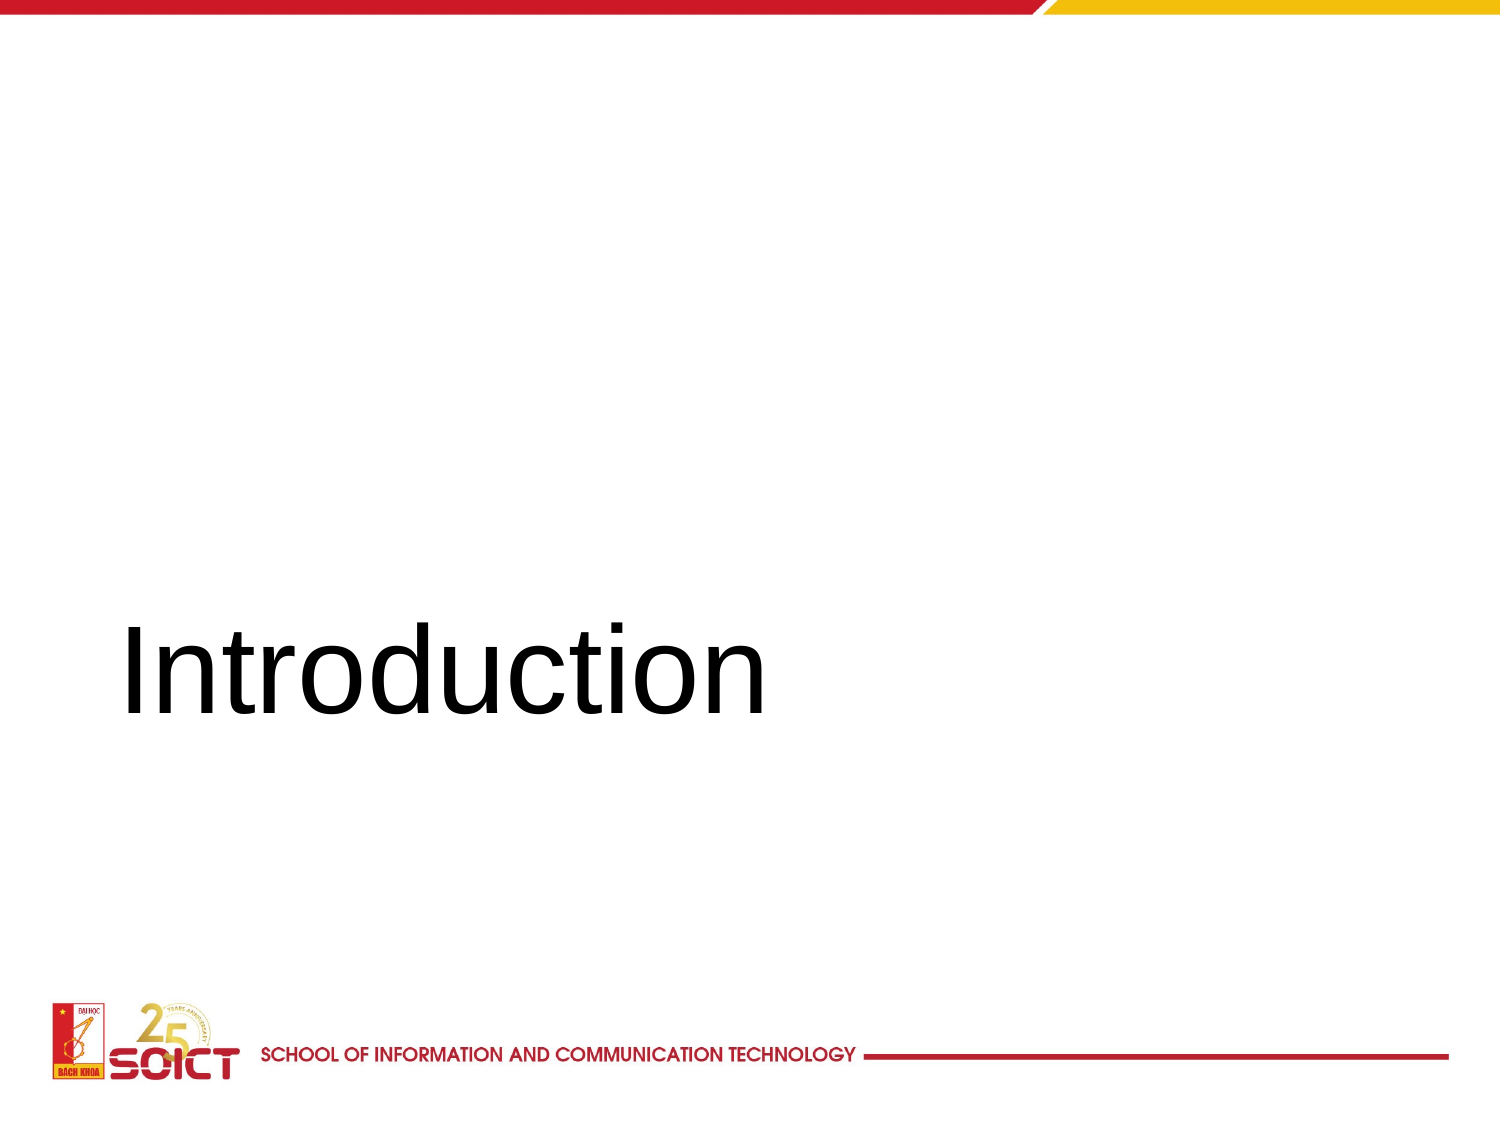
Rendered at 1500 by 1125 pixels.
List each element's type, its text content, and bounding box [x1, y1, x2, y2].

title Introduction [102, 280, 1397, 749]
picture [0, 0, 1500, 1125]
